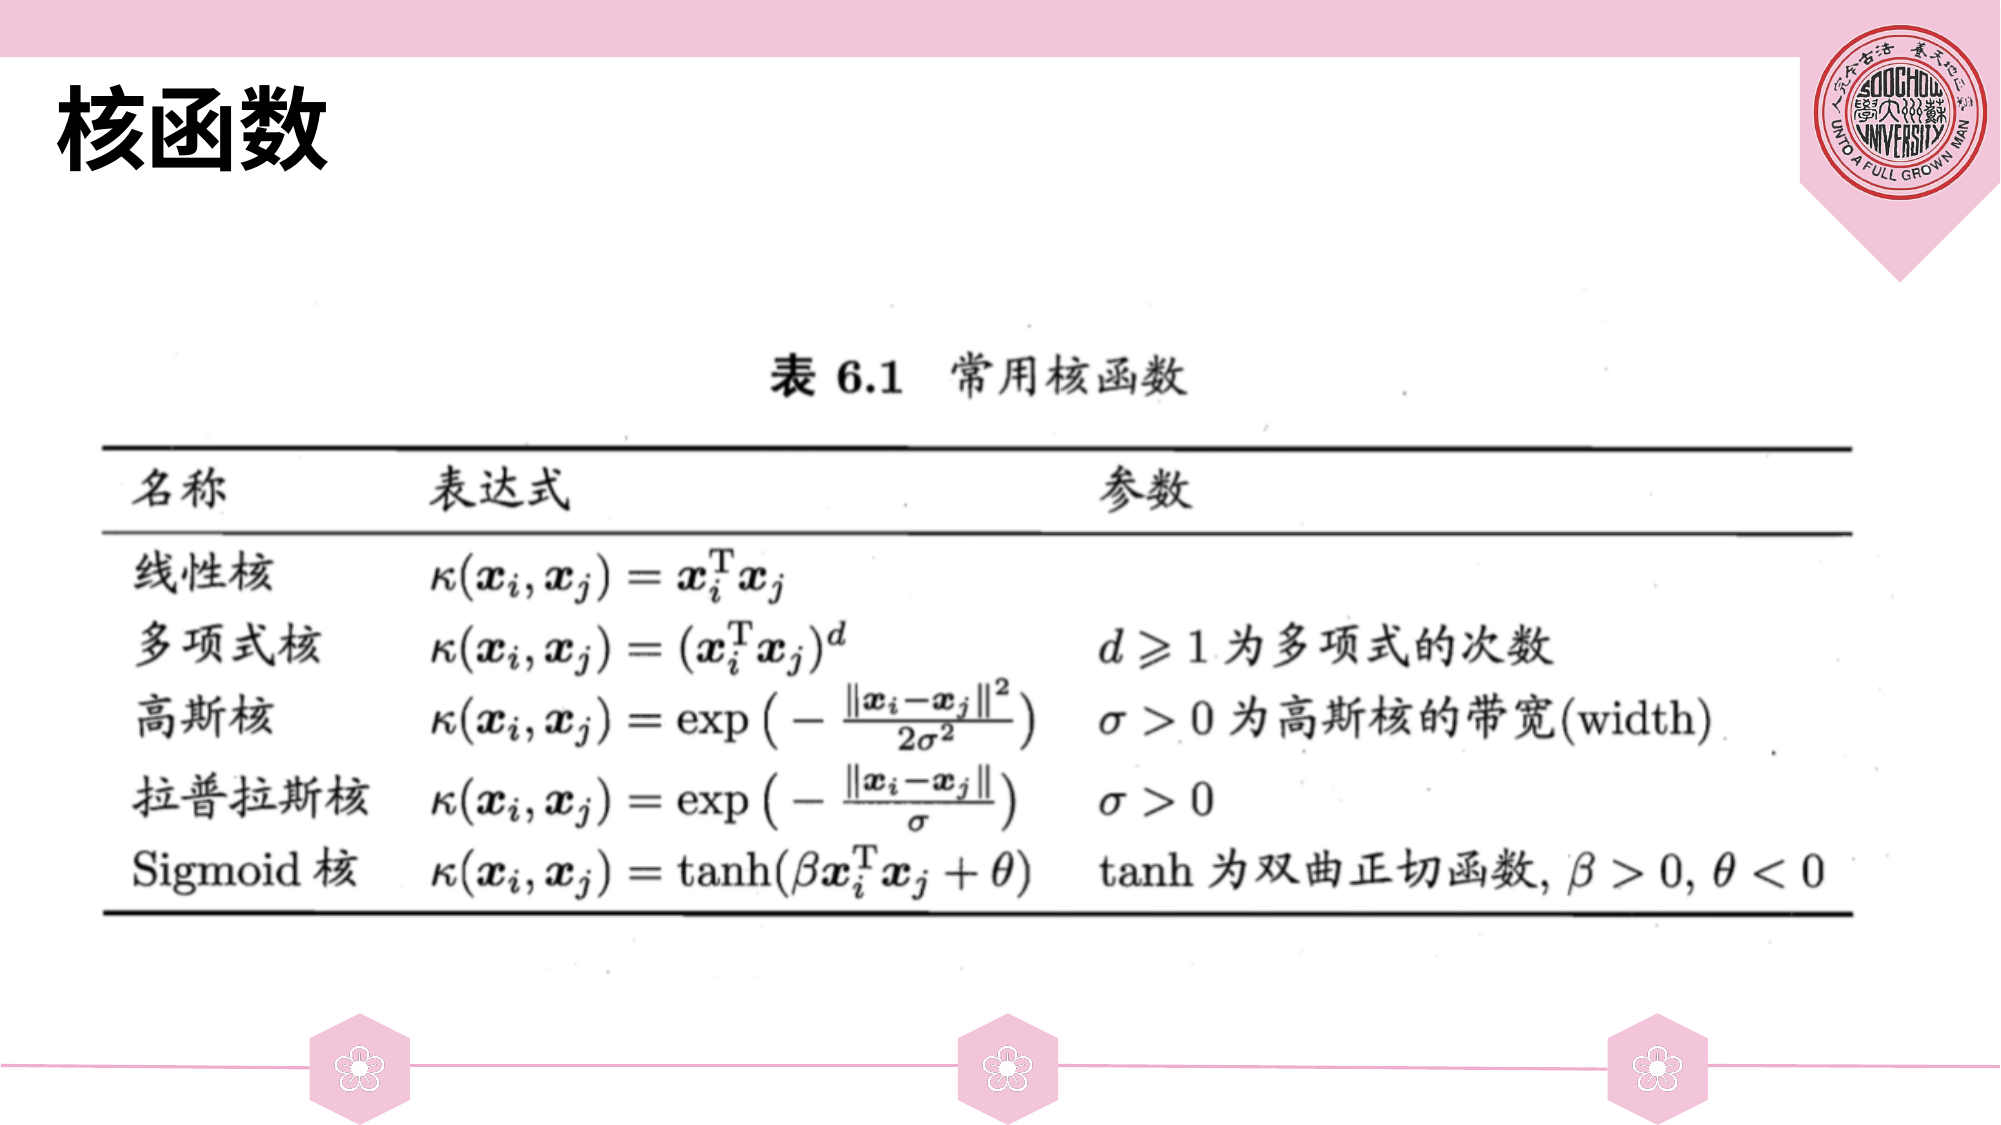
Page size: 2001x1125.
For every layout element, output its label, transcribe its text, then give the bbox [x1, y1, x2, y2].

picture [331, 1043, 387, 1093]
picture [1629, 1043, 1685, 1093]
title 核函数 [40, 25, 1766, 243]
picture [87, 288, 1894, 978]
picture [979, 1043, 1035, 1093]
picture [1811, 23, 1989, 202]
